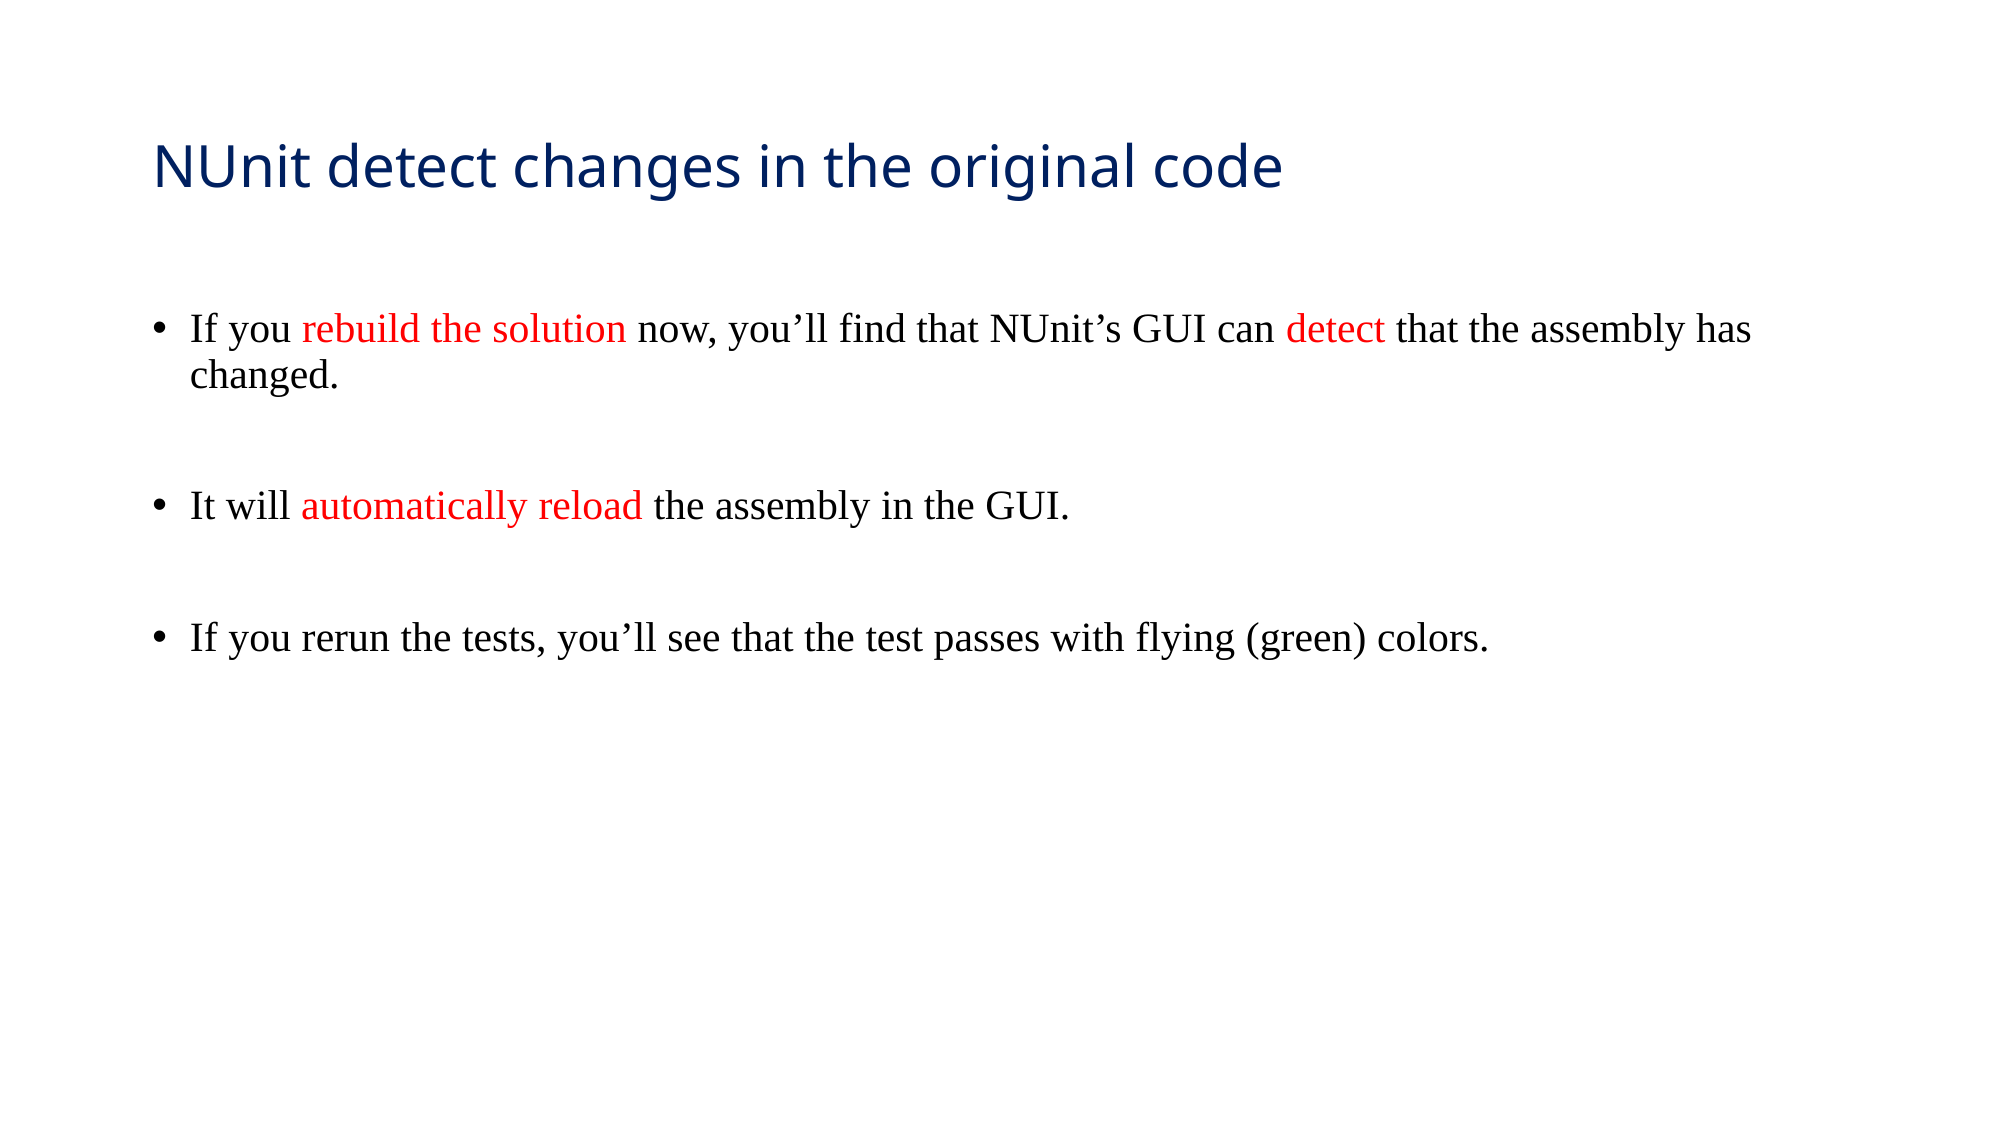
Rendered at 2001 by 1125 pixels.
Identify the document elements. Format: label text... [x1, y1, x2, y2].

title NUnit detect changes in the original code [137, 59, 1863, 278]
list If you rebuild the solution now, you’ll find that NUnit’s GUI can detect that the assembly has changed. It will automatically reload the assembly in the GUI. If you rerun the tests, you’ll see that the test passes with flying (green) colors. [137, 299, 1863, 1014]
